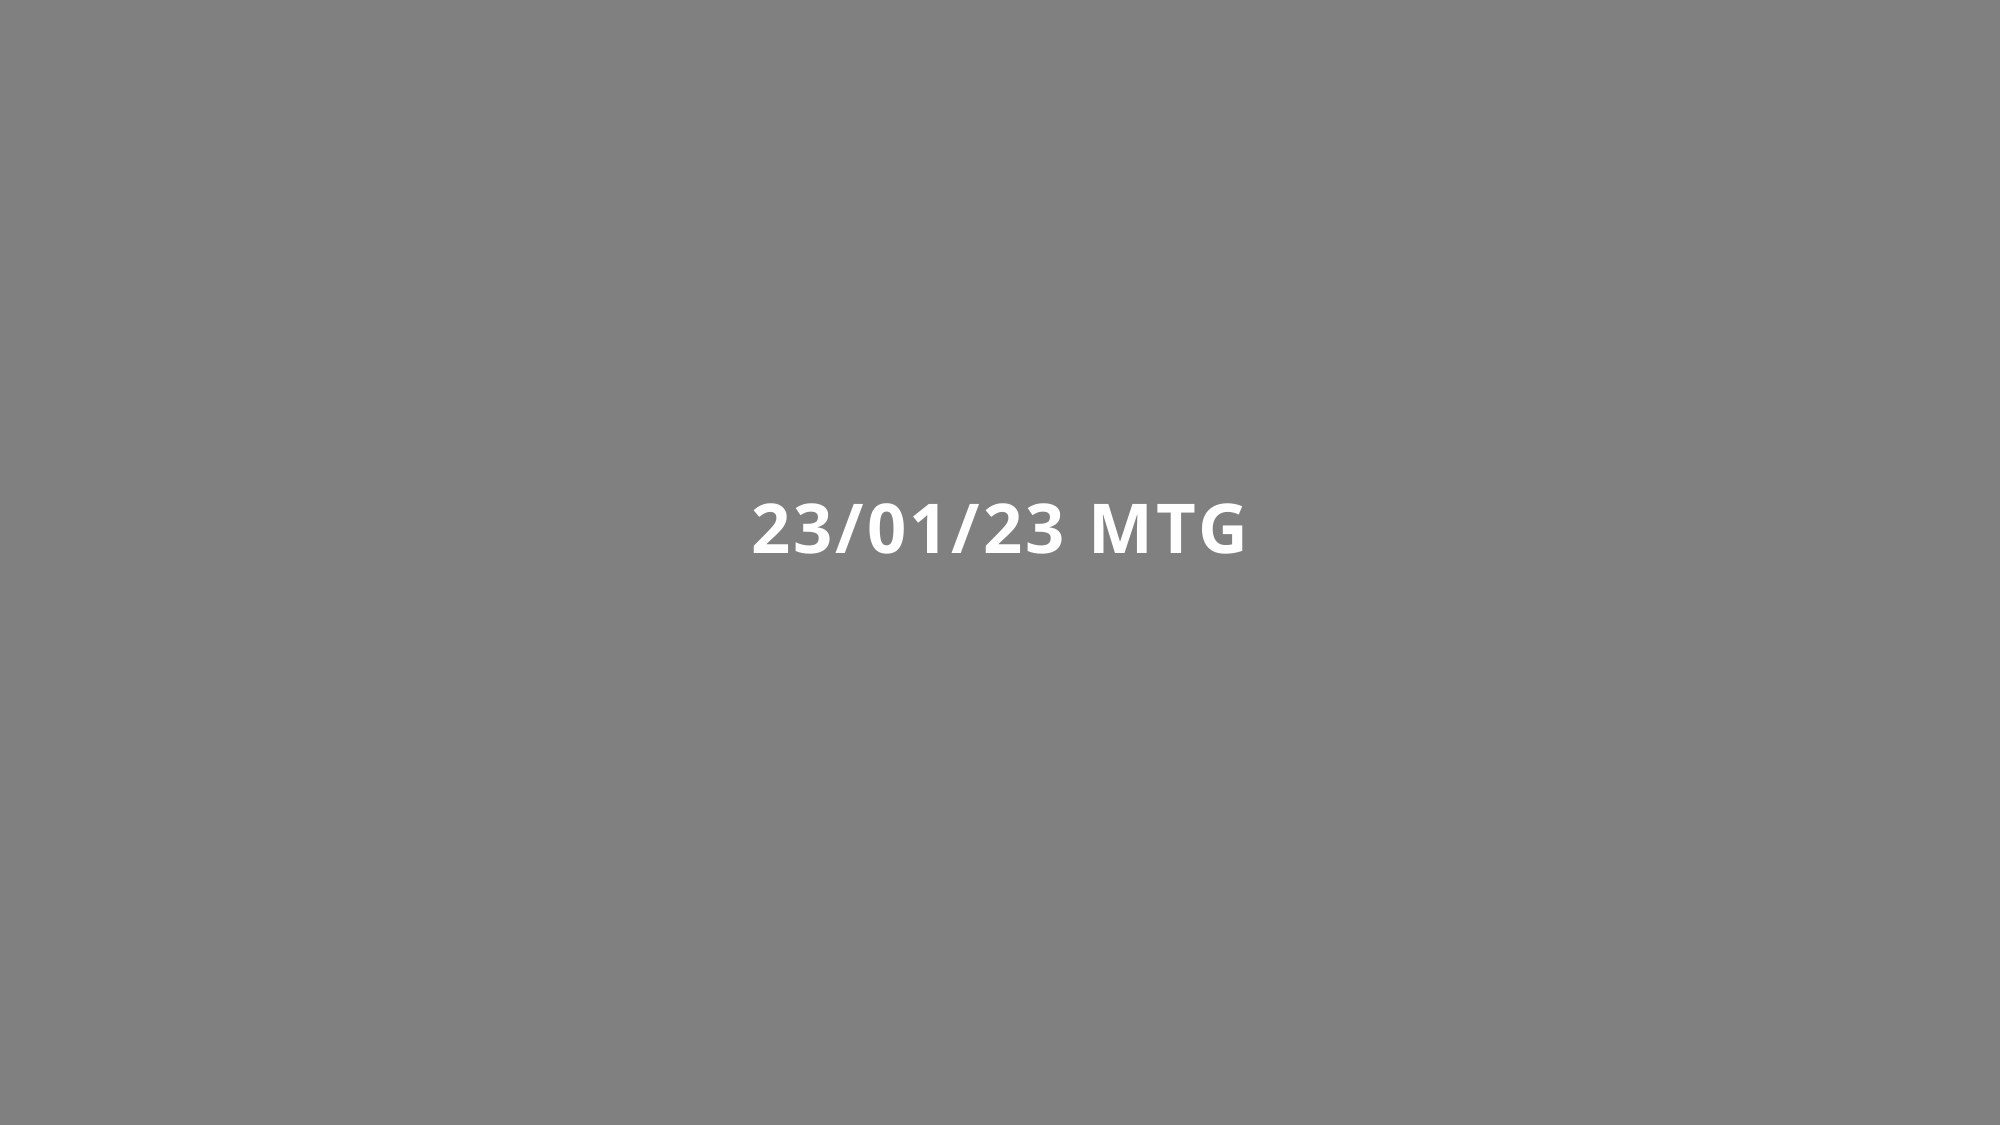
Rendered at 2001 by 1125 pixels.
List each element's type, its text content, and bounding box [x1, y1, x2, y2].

title 23/01/23 MTG [215, 246, 1784, 806]
